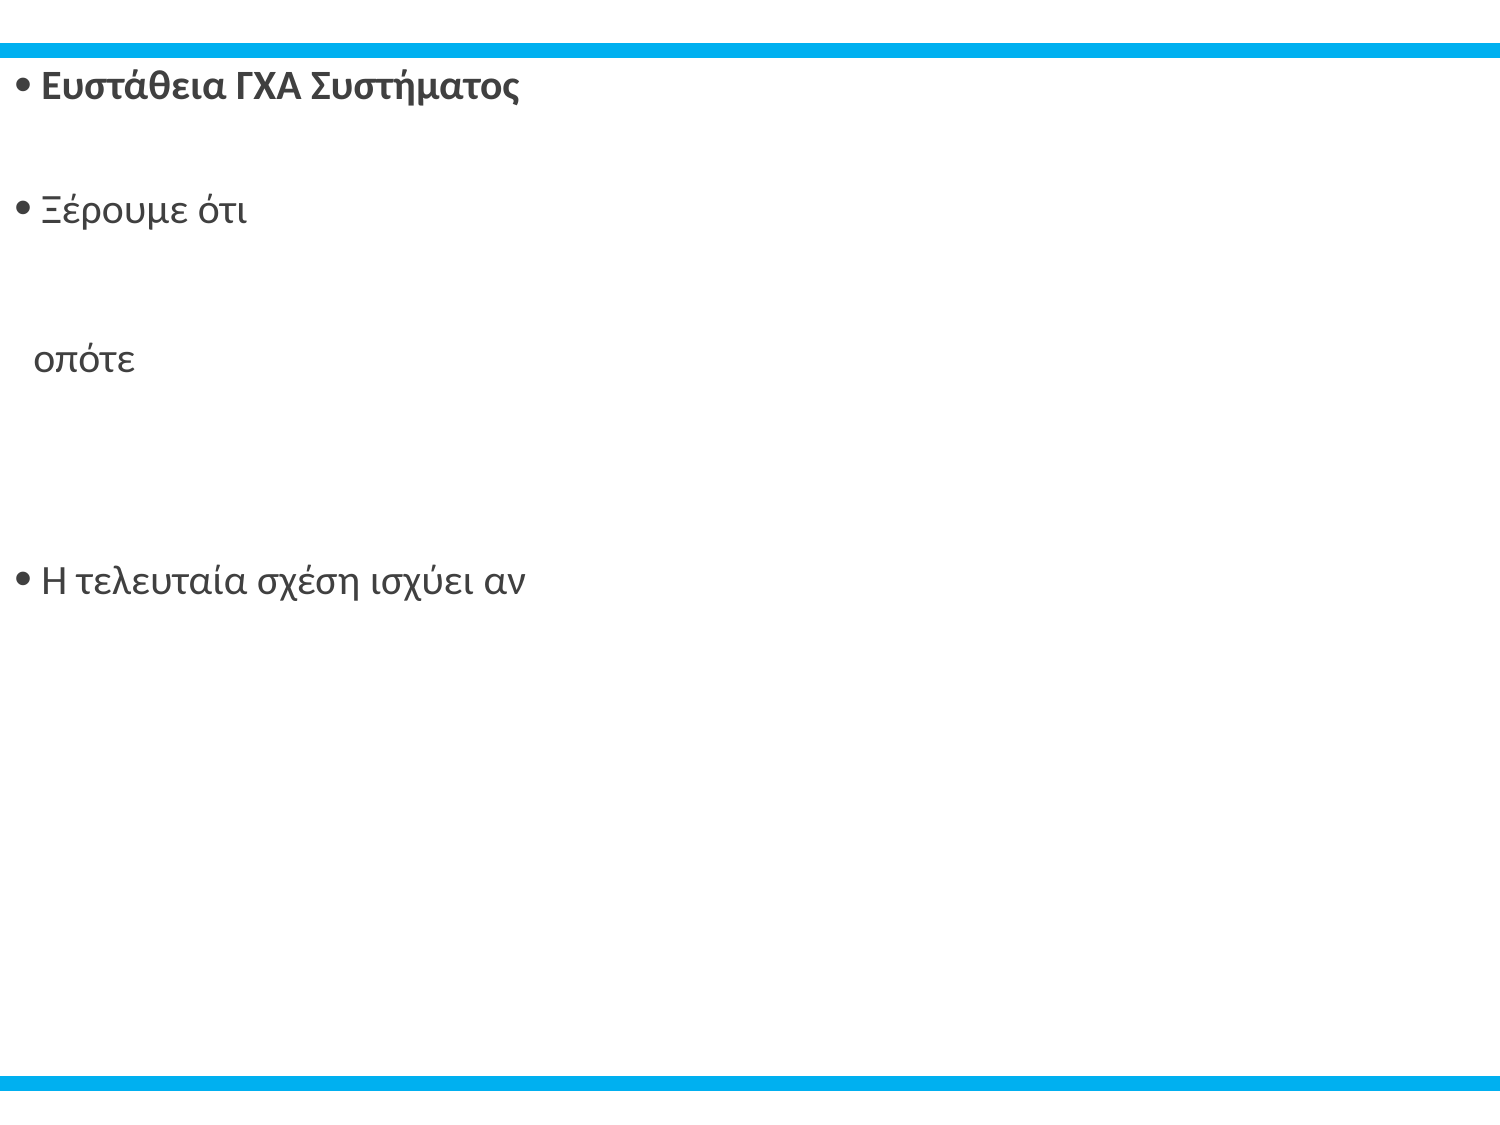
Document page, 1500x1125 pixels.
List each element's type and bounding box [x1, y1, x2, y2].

text_box [0, 1076, 1500, 1091]
text_box [0, 43, 1500, 58]
